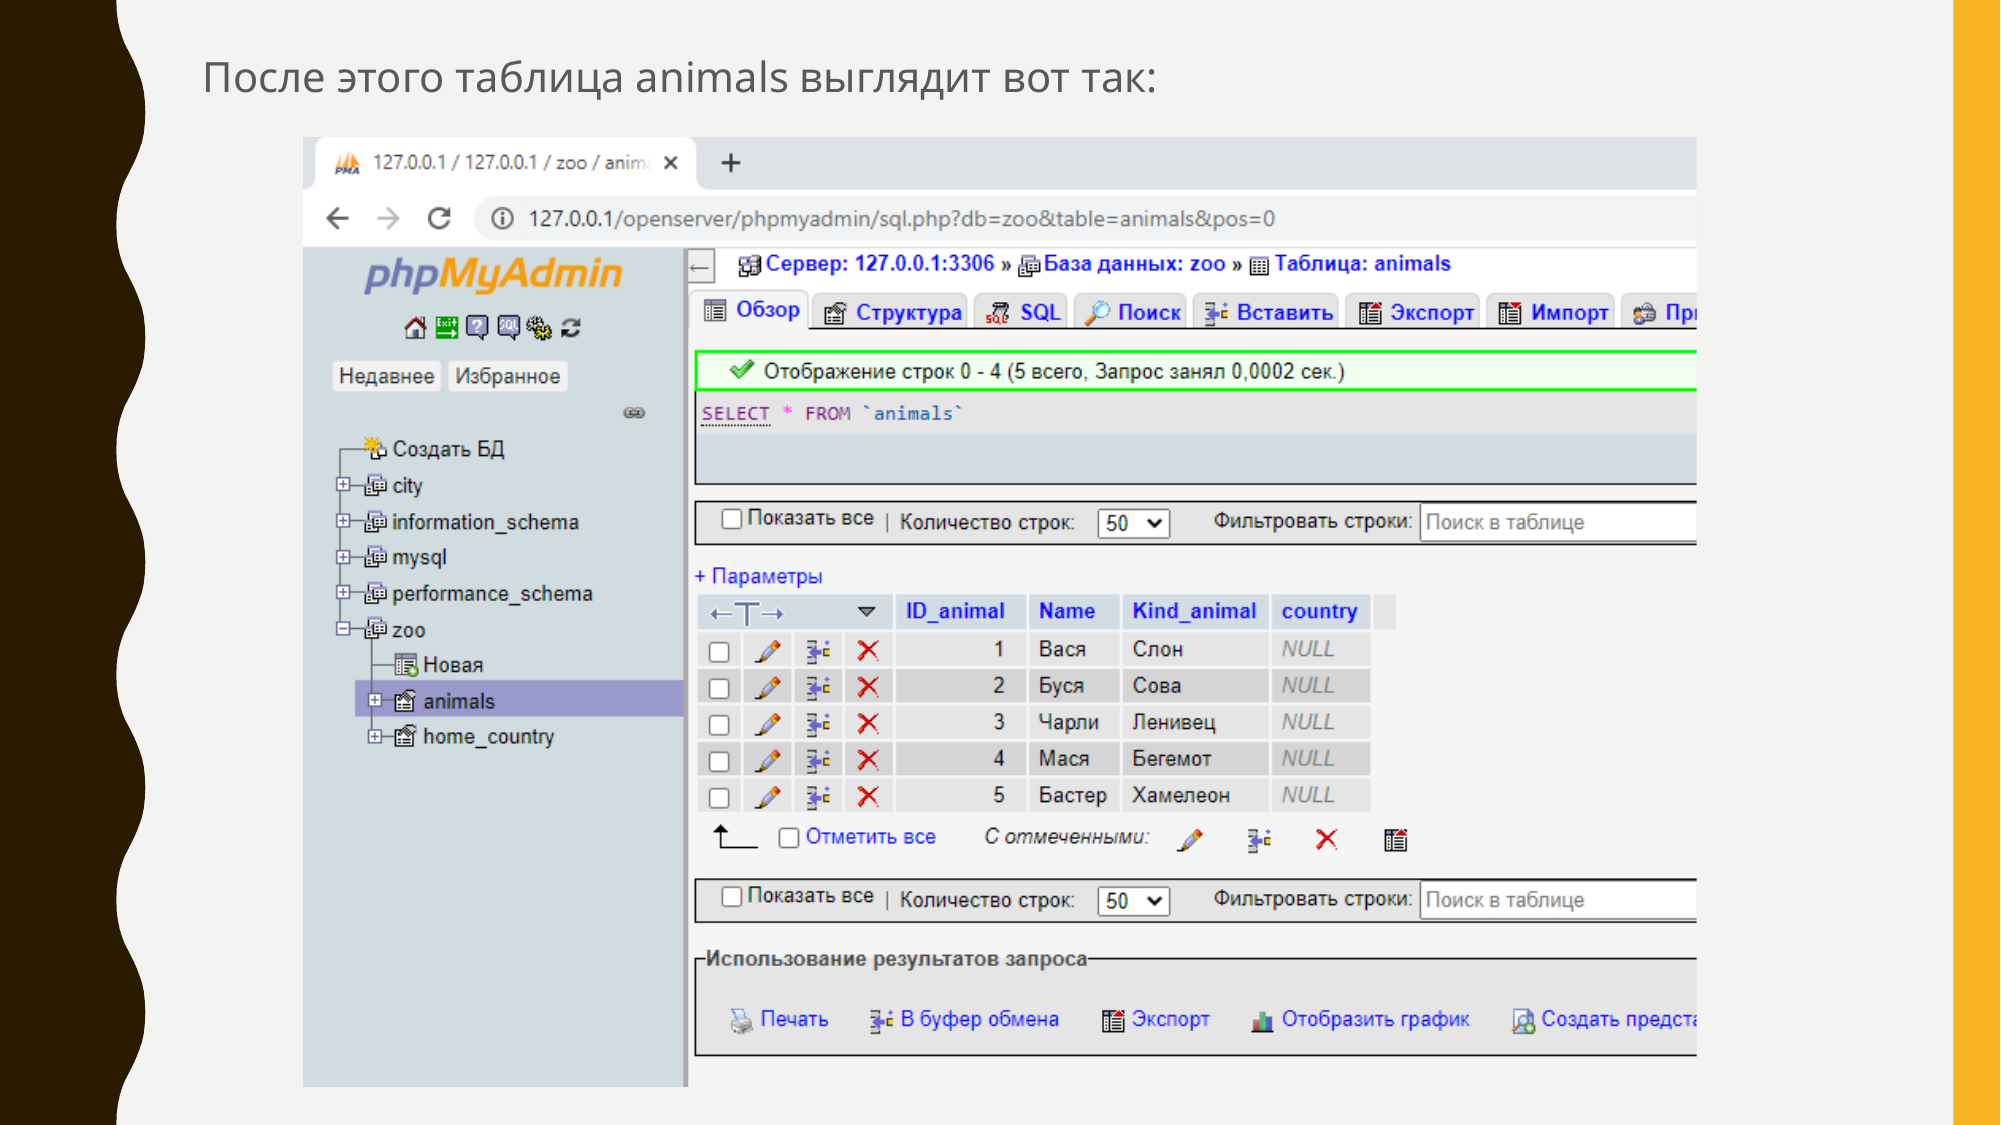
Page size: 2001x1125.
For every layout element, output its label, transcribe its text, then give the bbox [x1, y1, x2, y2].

picture [303, 136, 1697, 1087]
list После этого таблица animals выглядит вот так: [187, 38, 1858, 159]
